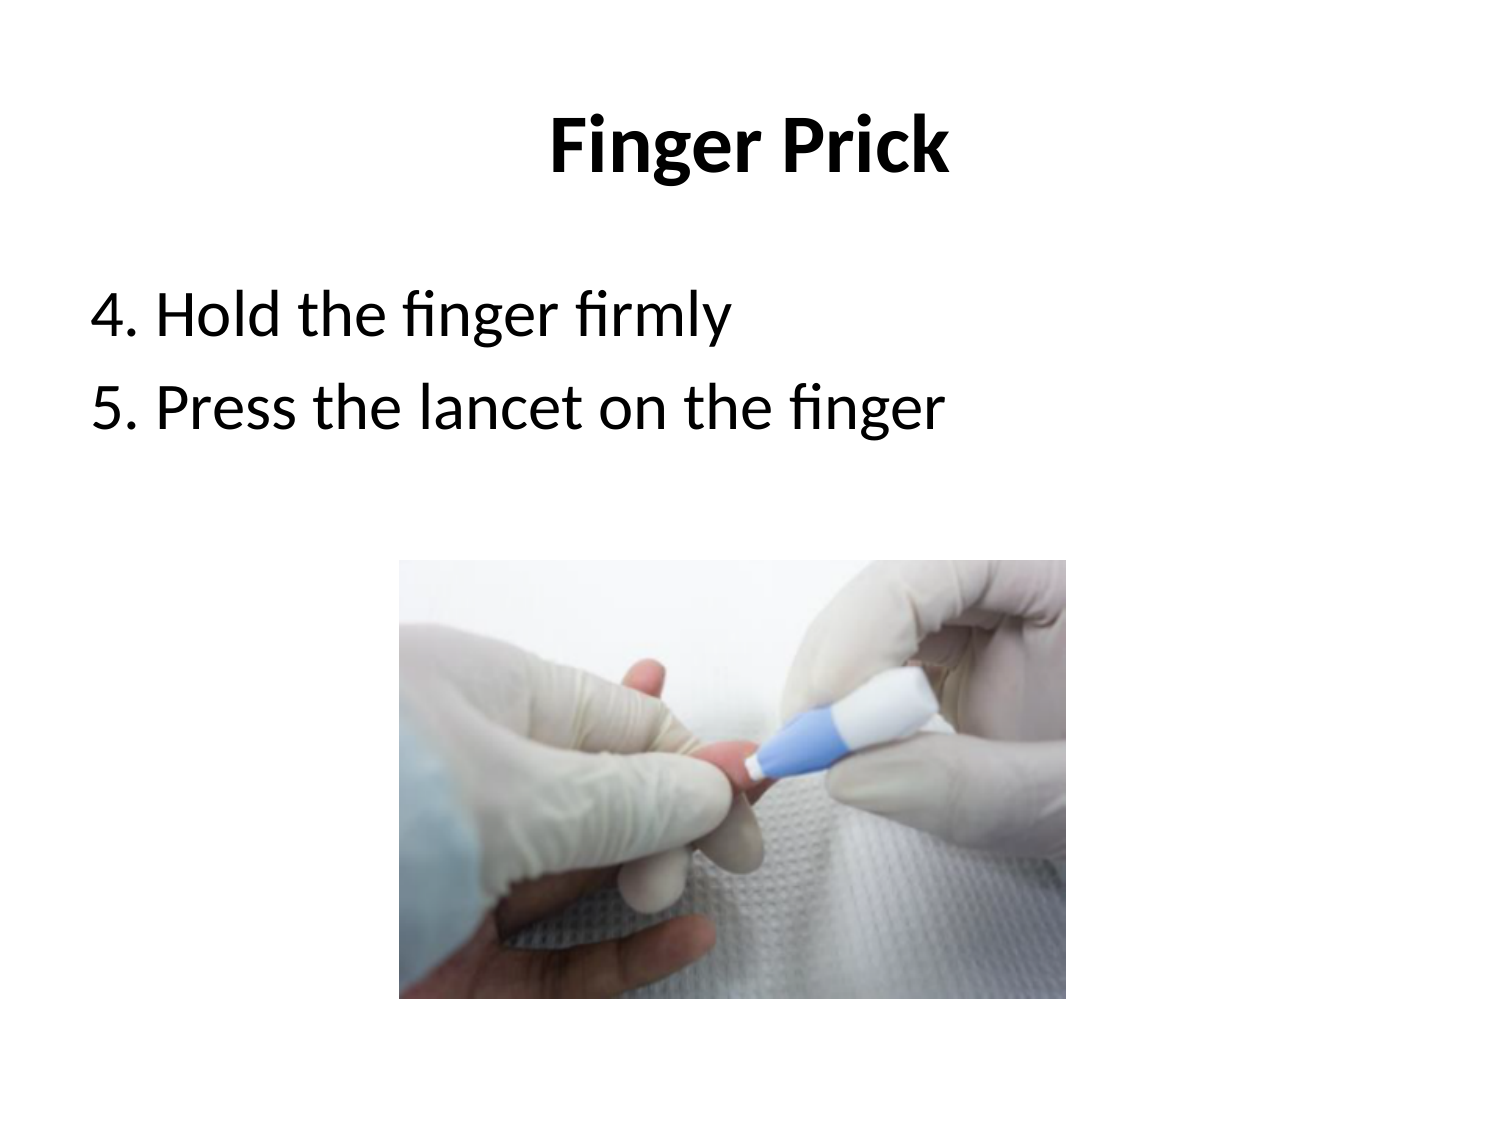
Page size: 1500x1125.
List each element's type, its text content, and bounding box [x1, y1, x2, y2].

title Finger Prick [75, 45, 1425, 233]
picture [399, 560, 1066, 999]
list 4. Hold the finger firmly 5. Press the lancet on the finger [75, 262, 1425, 1005]
